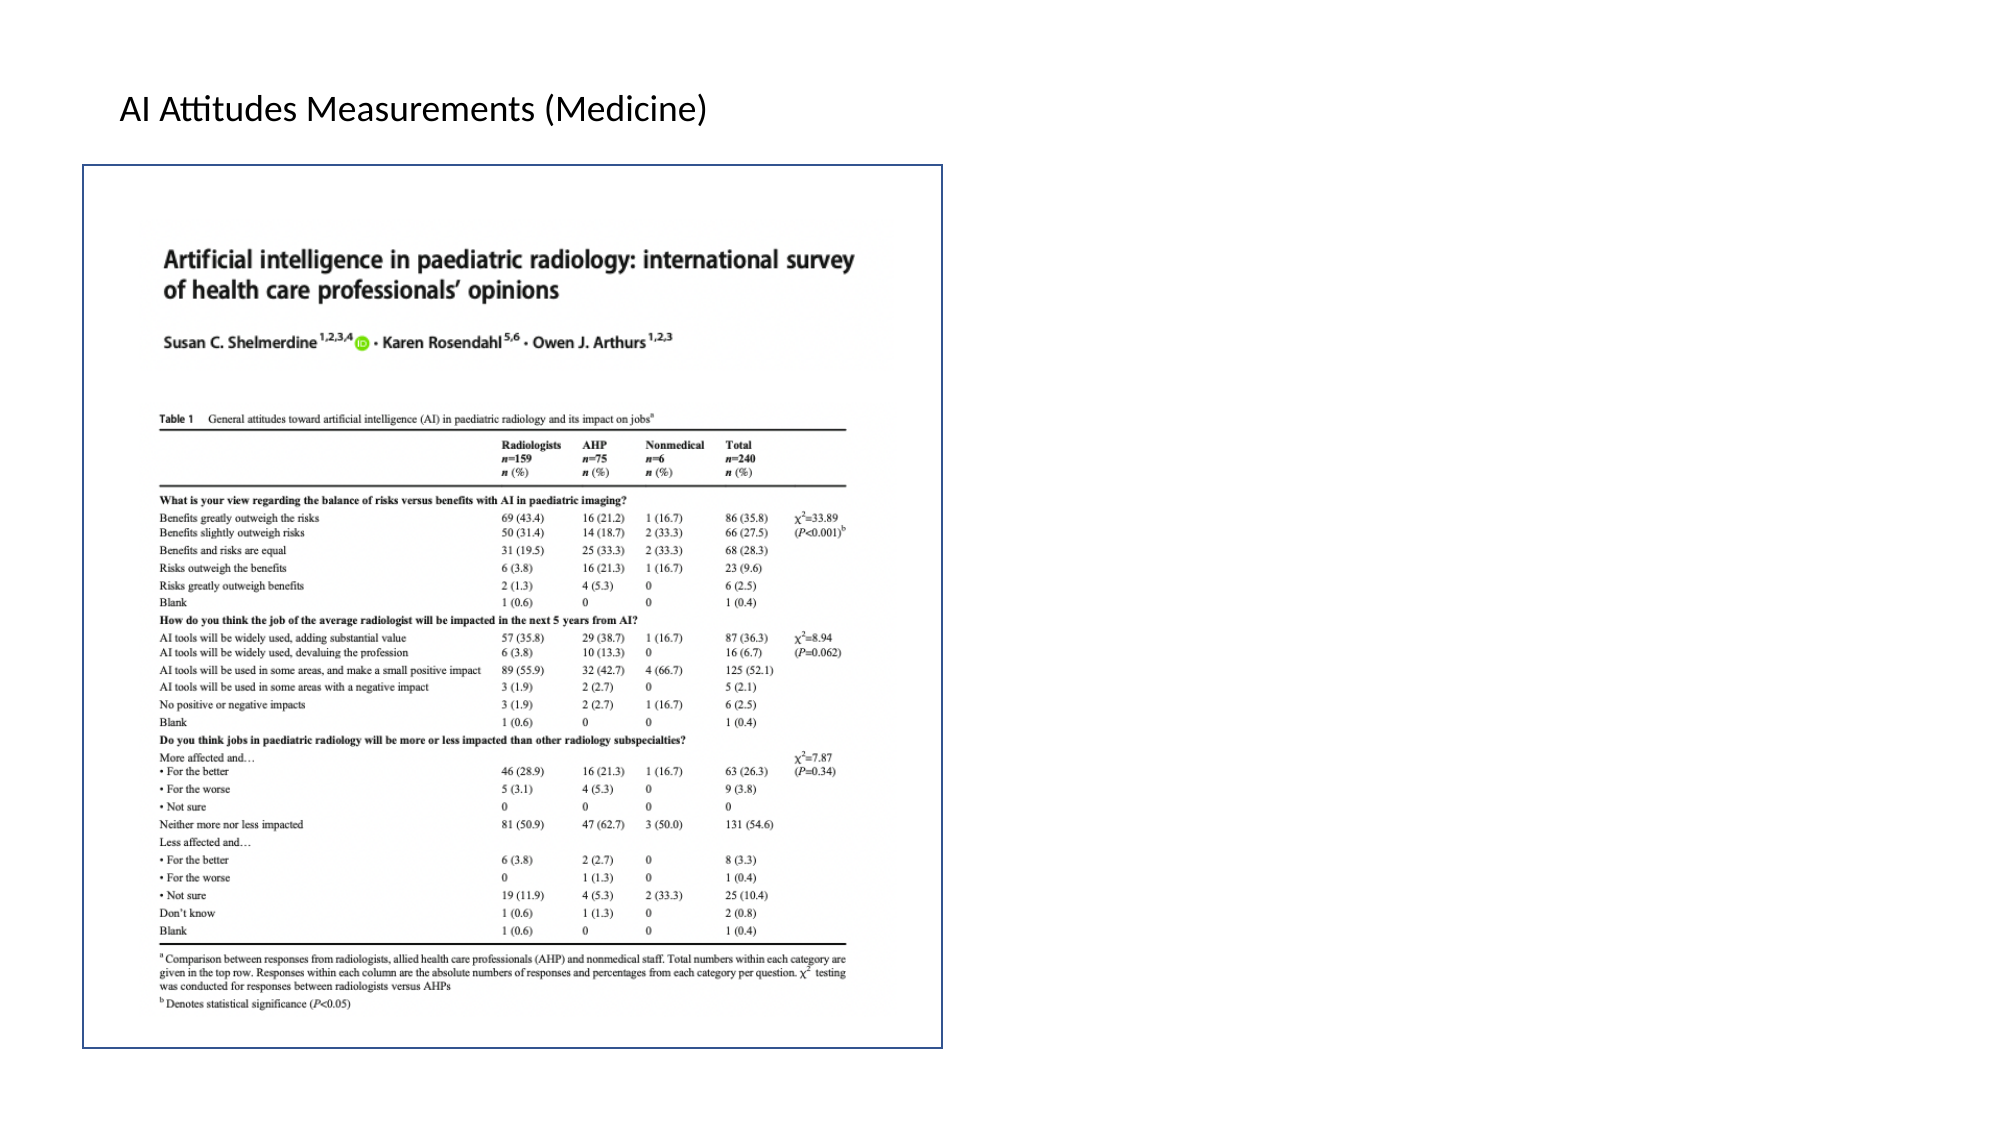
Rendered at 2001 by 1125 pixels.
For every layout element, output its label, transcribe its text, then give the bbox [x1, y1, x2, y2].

text_box [82, 164, 943, 1049]
picture [139, 402, 897, 1017]
text_box AI Attitudes Measurements (Medicine) [104, 76, 732, 137]
picture [139, 219, 894, 371]
